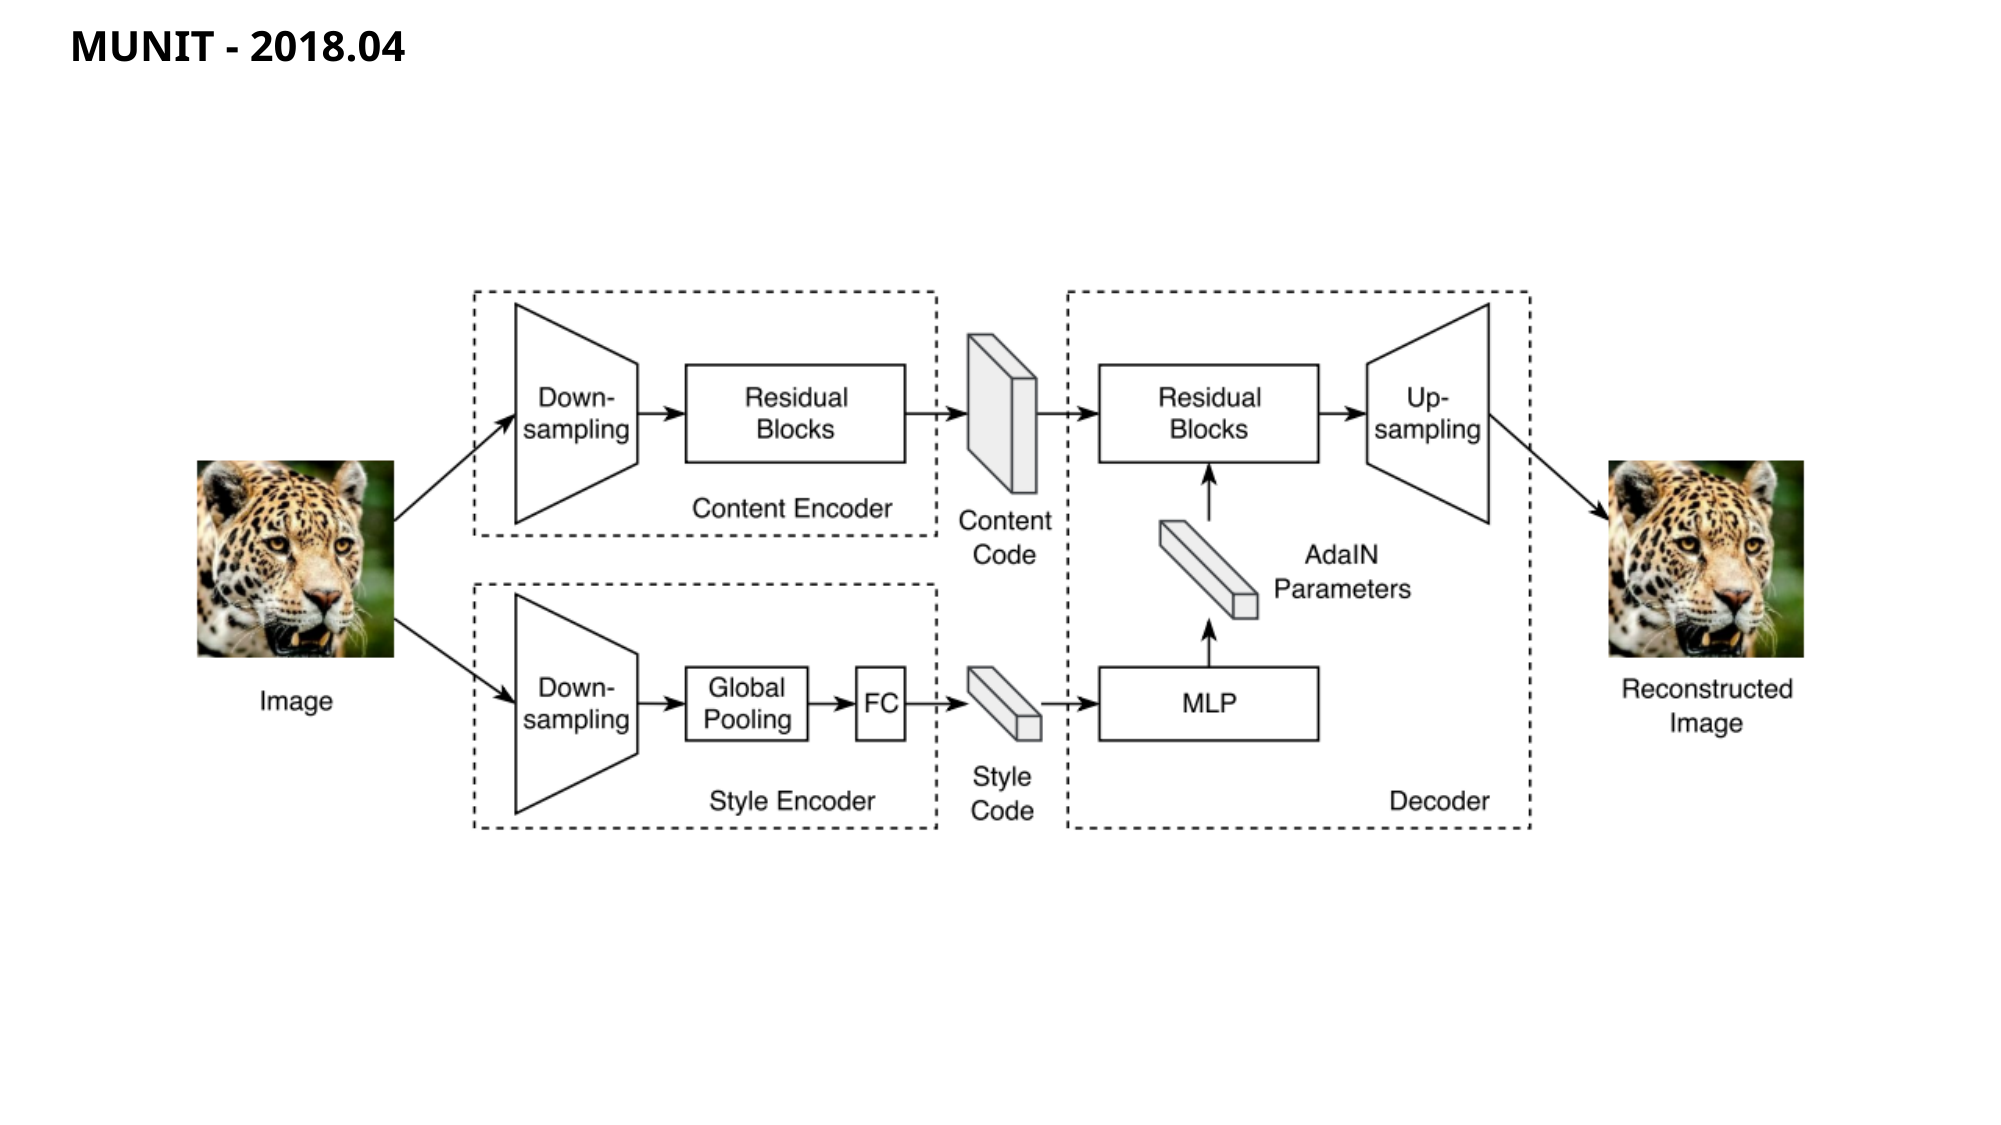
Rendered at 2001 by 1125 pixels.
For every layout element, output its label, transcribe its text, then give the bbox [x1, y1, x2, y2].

text_box MUNIT - 2018.04 [54, 11, 588, 77]
picture [188, 284, 1812, 841]
